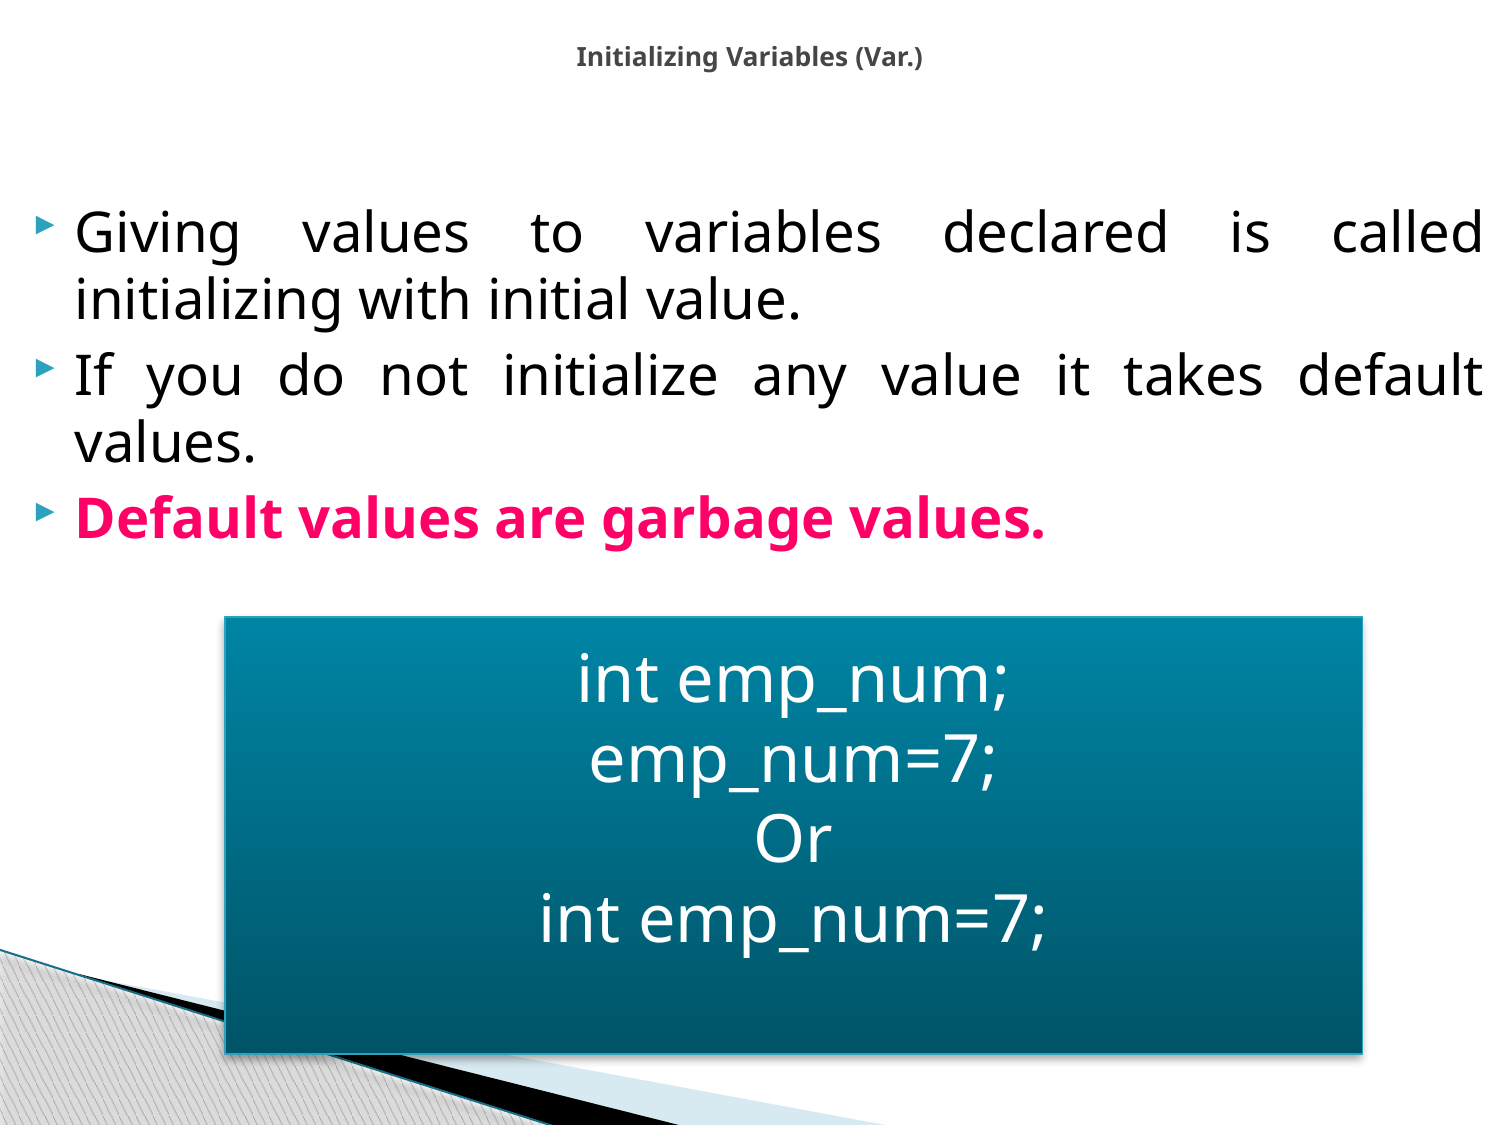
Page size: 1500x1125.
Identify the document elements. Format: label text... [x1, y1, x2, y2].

text_box int emp_num; emp_num=7; Or int emp_num=7; [224, 616, 1363, 1055]
list Giving values to variables declared is called initializing with initial value. If you do not initialize any value it takes default values. Default values are garbage values. [0, 113, 1500, 1125]
title Initializing Variables (Var.) [0, 0, 1500, 113]
